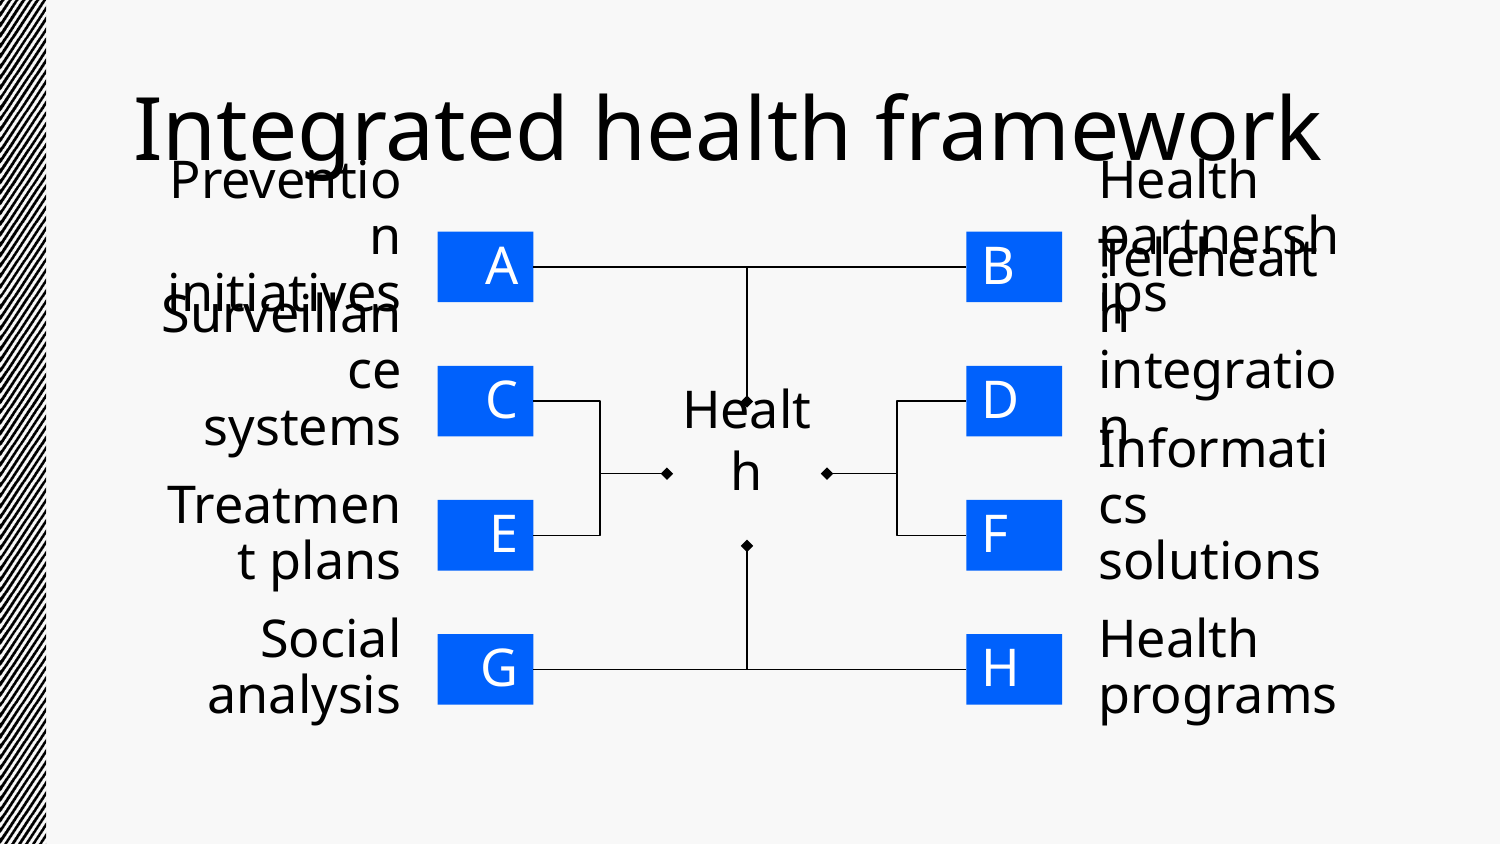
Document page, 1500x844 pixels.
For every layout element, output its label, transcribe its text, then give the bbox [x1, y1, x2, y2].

text_box Telehealth integration [1083, 345, 1356, 457]
text_box D [966, 365, 1063, 437]
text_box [533, 473, 668, 536]
text_box Prevention initiatives [144, 211, 417, 323]
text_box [572, 227, 708, 442]
title Integrated health framework [118, 72, 1382, 167]
text_box A [437, 231, 534, 303]
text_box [794, 497, 919, 718]
text_box C [437, 365, 534, 437]
text_box G [437, 634, 534, 705]
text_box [789, 224, 925, 445]
text_box Social analysis [144, 614, 417, 725]
text_box Treatment plans [144, 480, 417, 591]
text_box Surveillance systems [144, 345, 417, 457]
text_box Informatics solutions [1083, 480, 1356, 591]
text_box H [966, 634, 1063, 705]
text_box Health programs [1083, 614, 1356, 725]
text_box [578, 500, 703, 715]
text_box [826, 400, 967, 473]
text_box F [966, 499, 1063, 571]
text_box E [437, 499, 534, 571]
text_box Health partnerships [1083, 211, 1356, 323]
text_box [826, 473, 967, 536]
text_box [533, 400, 668, 473]
text_box B [966, 231, 1063, 303]
text_box Health [672, 401, 821, 546]
picture [0, 0, 47, 844]
